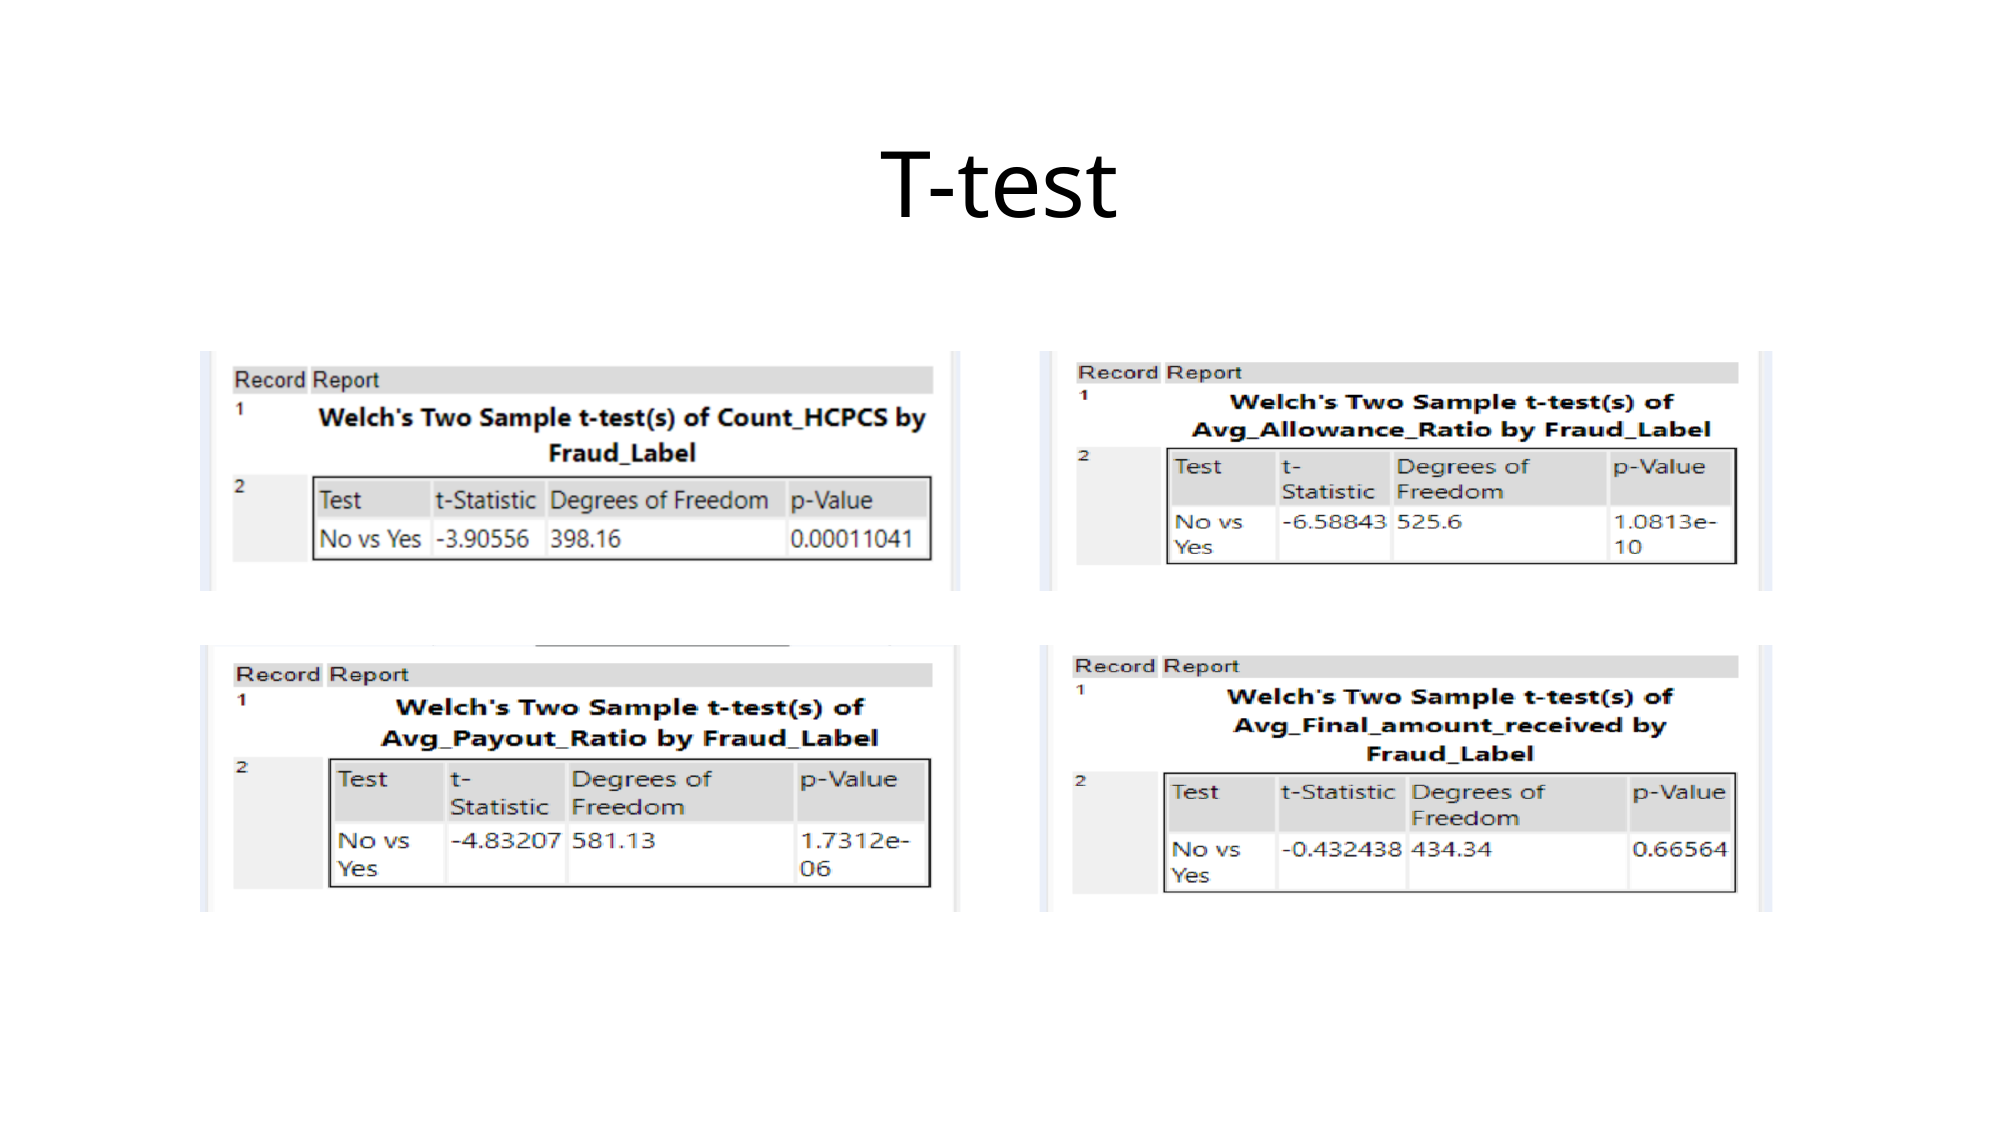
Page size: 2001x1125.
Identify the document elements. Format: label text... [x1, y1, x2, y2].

picture [199, 350, 961, 591]
picture [199, 645, 961, 912]
title T-test [137, 78, 1863, 297]
picture [1039, 645, 1773, 912]
picture [1039, 350, 1773, 591]
